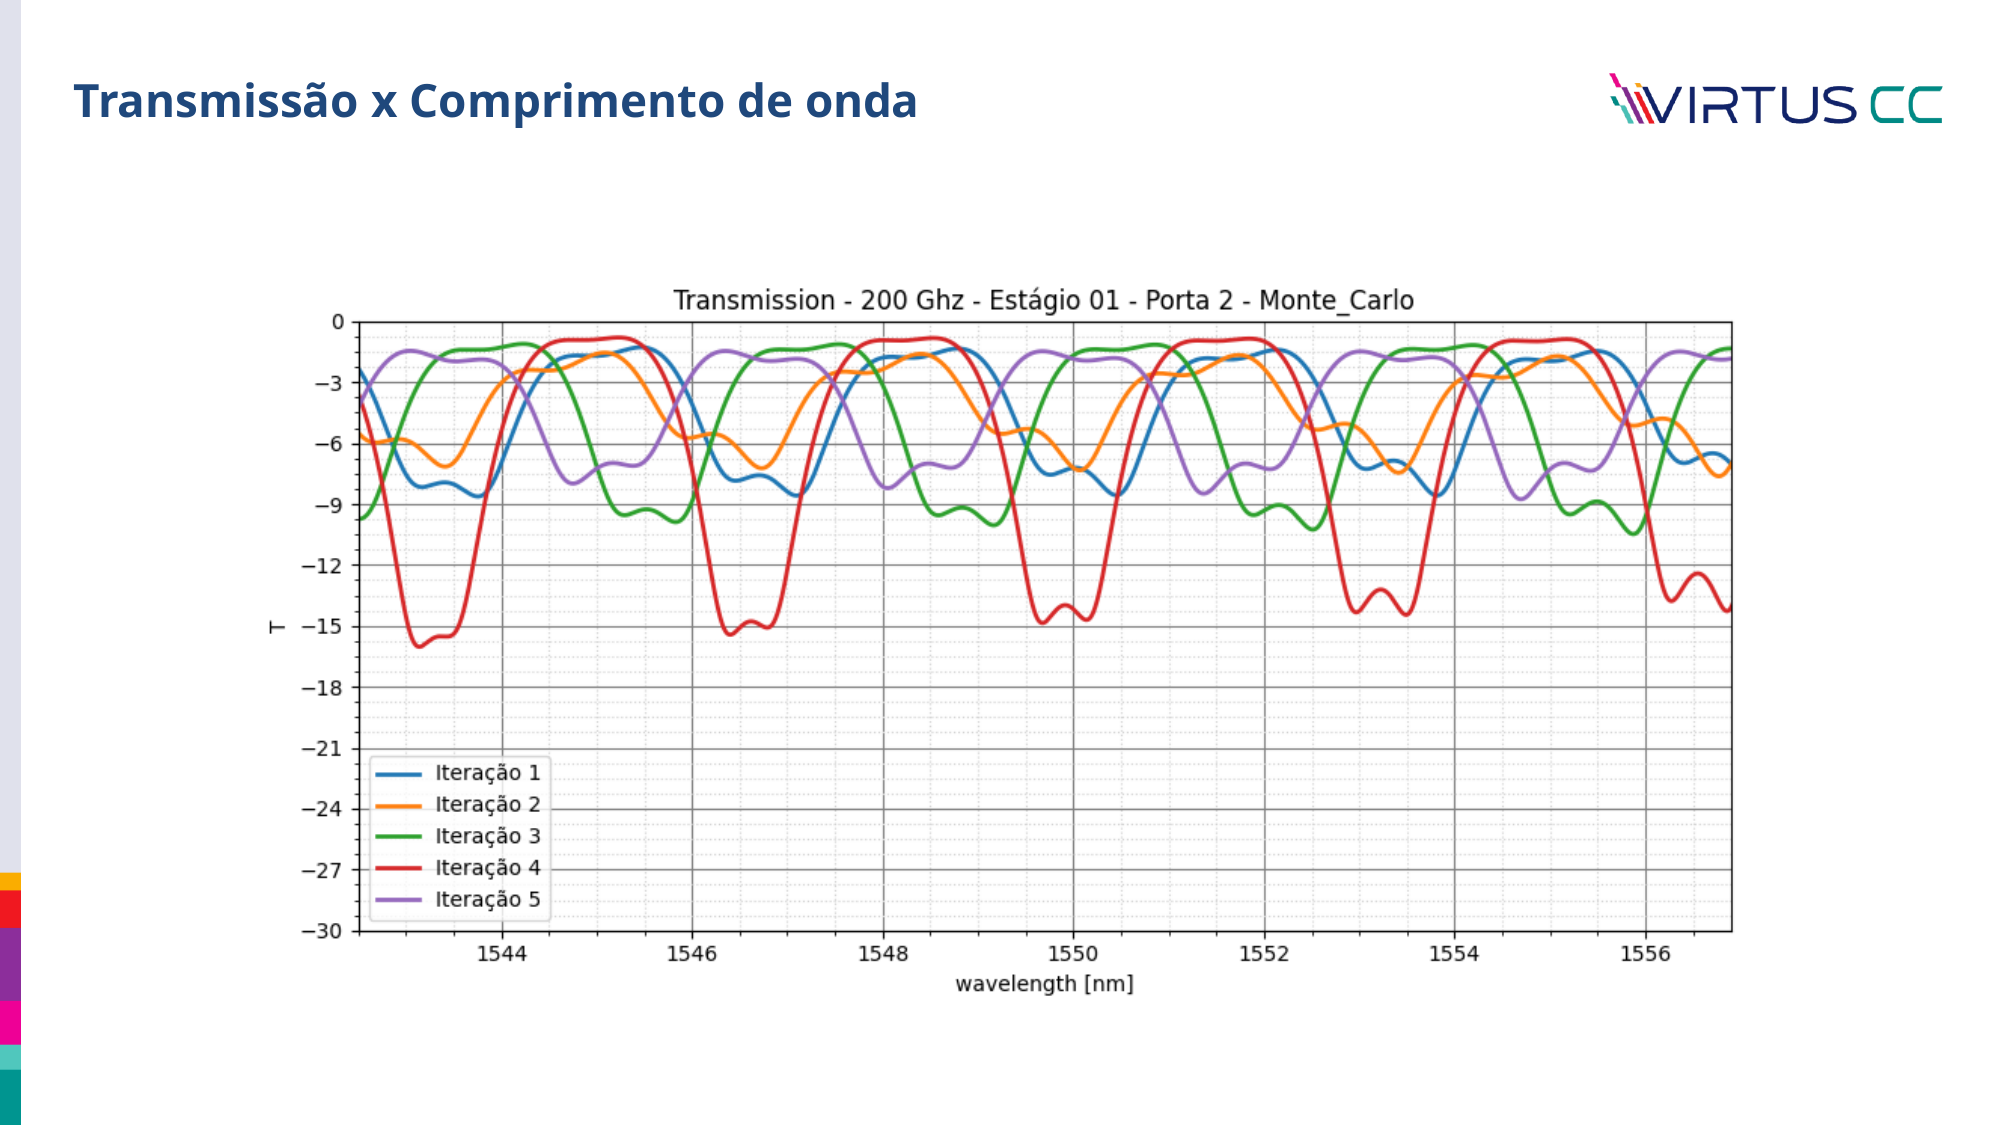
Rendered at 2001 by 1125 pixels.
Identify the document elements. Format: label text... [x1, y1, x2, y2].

picture [1609, 73, 1943, 124]
picture [0, 0, 21, 1125]
title Transmissão x Comprimento de onda [71, 69, 1128, 260]
picture [254, 272, 1746, 1011]
